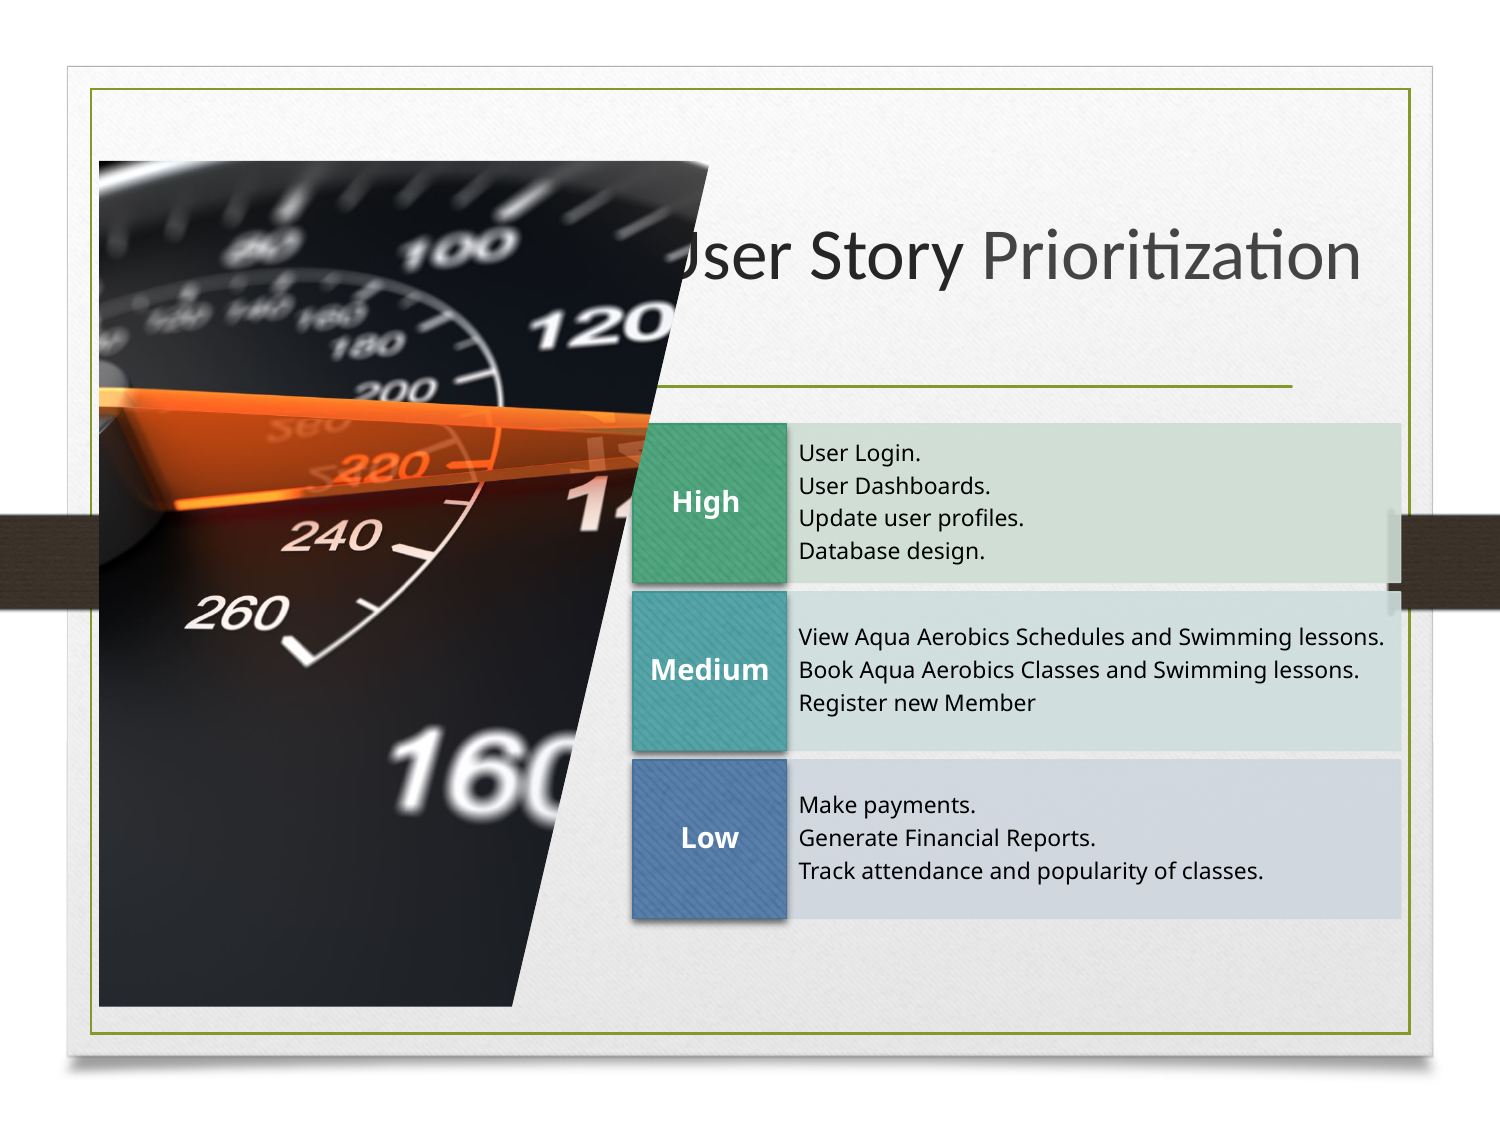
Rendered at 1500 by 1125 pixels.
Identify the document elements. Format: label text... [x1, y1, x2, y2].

title User Story Prioritization [711, 165, 1426, 336]
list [711, 423, 1401, 919]
picture [0, 0, 1500, 1125]
